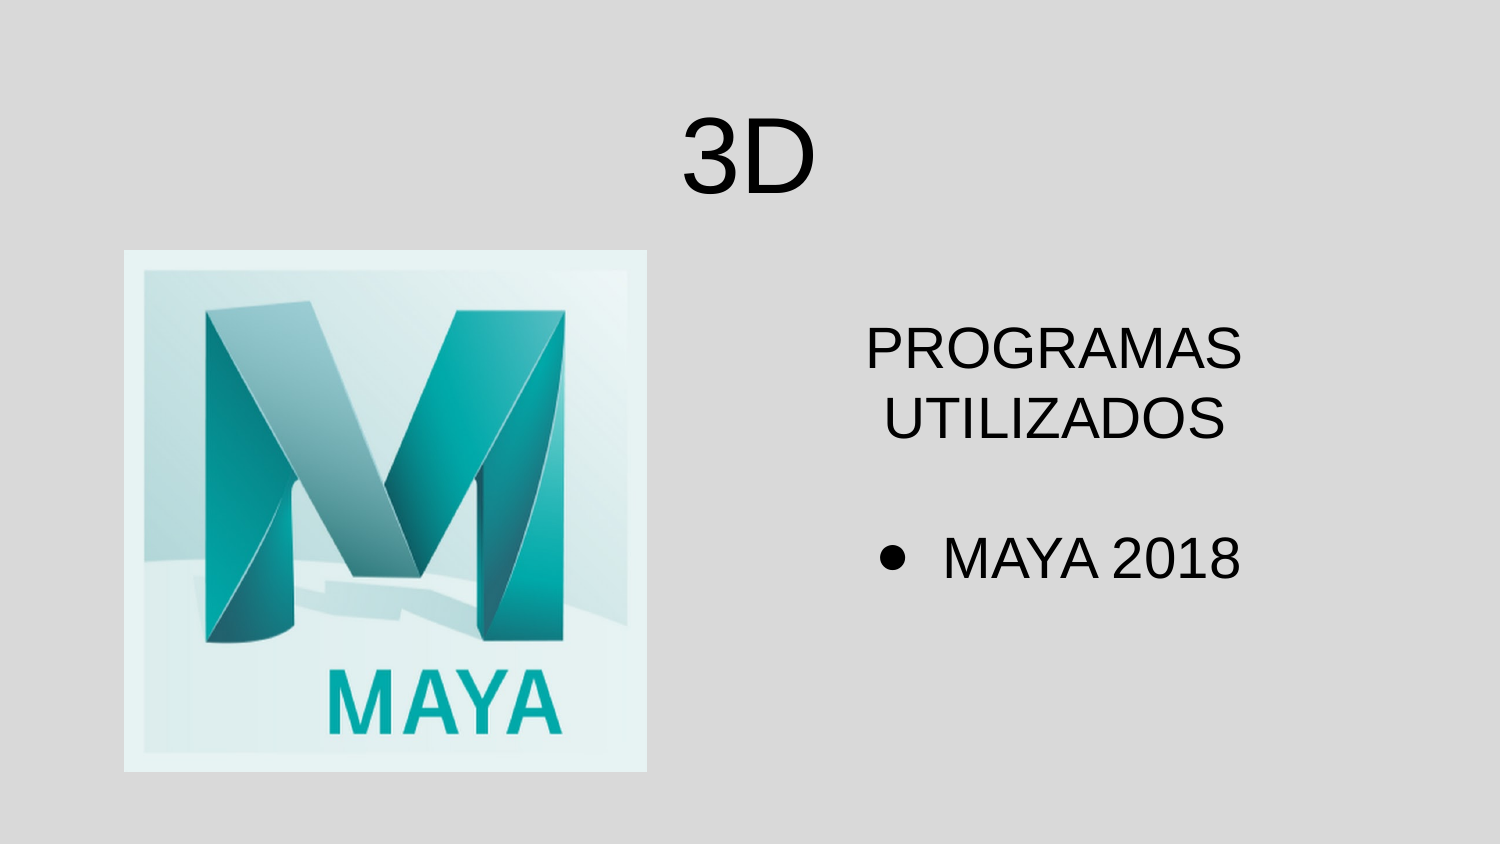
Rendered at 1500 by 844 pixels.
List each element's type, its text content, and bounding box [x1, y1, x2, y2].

picture [124, 249, 647, 772]
title 3D [51, 74, 1449, 230]
subtitle PROGRAMAS UTILIZADOS MAYA 2018 [684, 294, 1425, 676]
